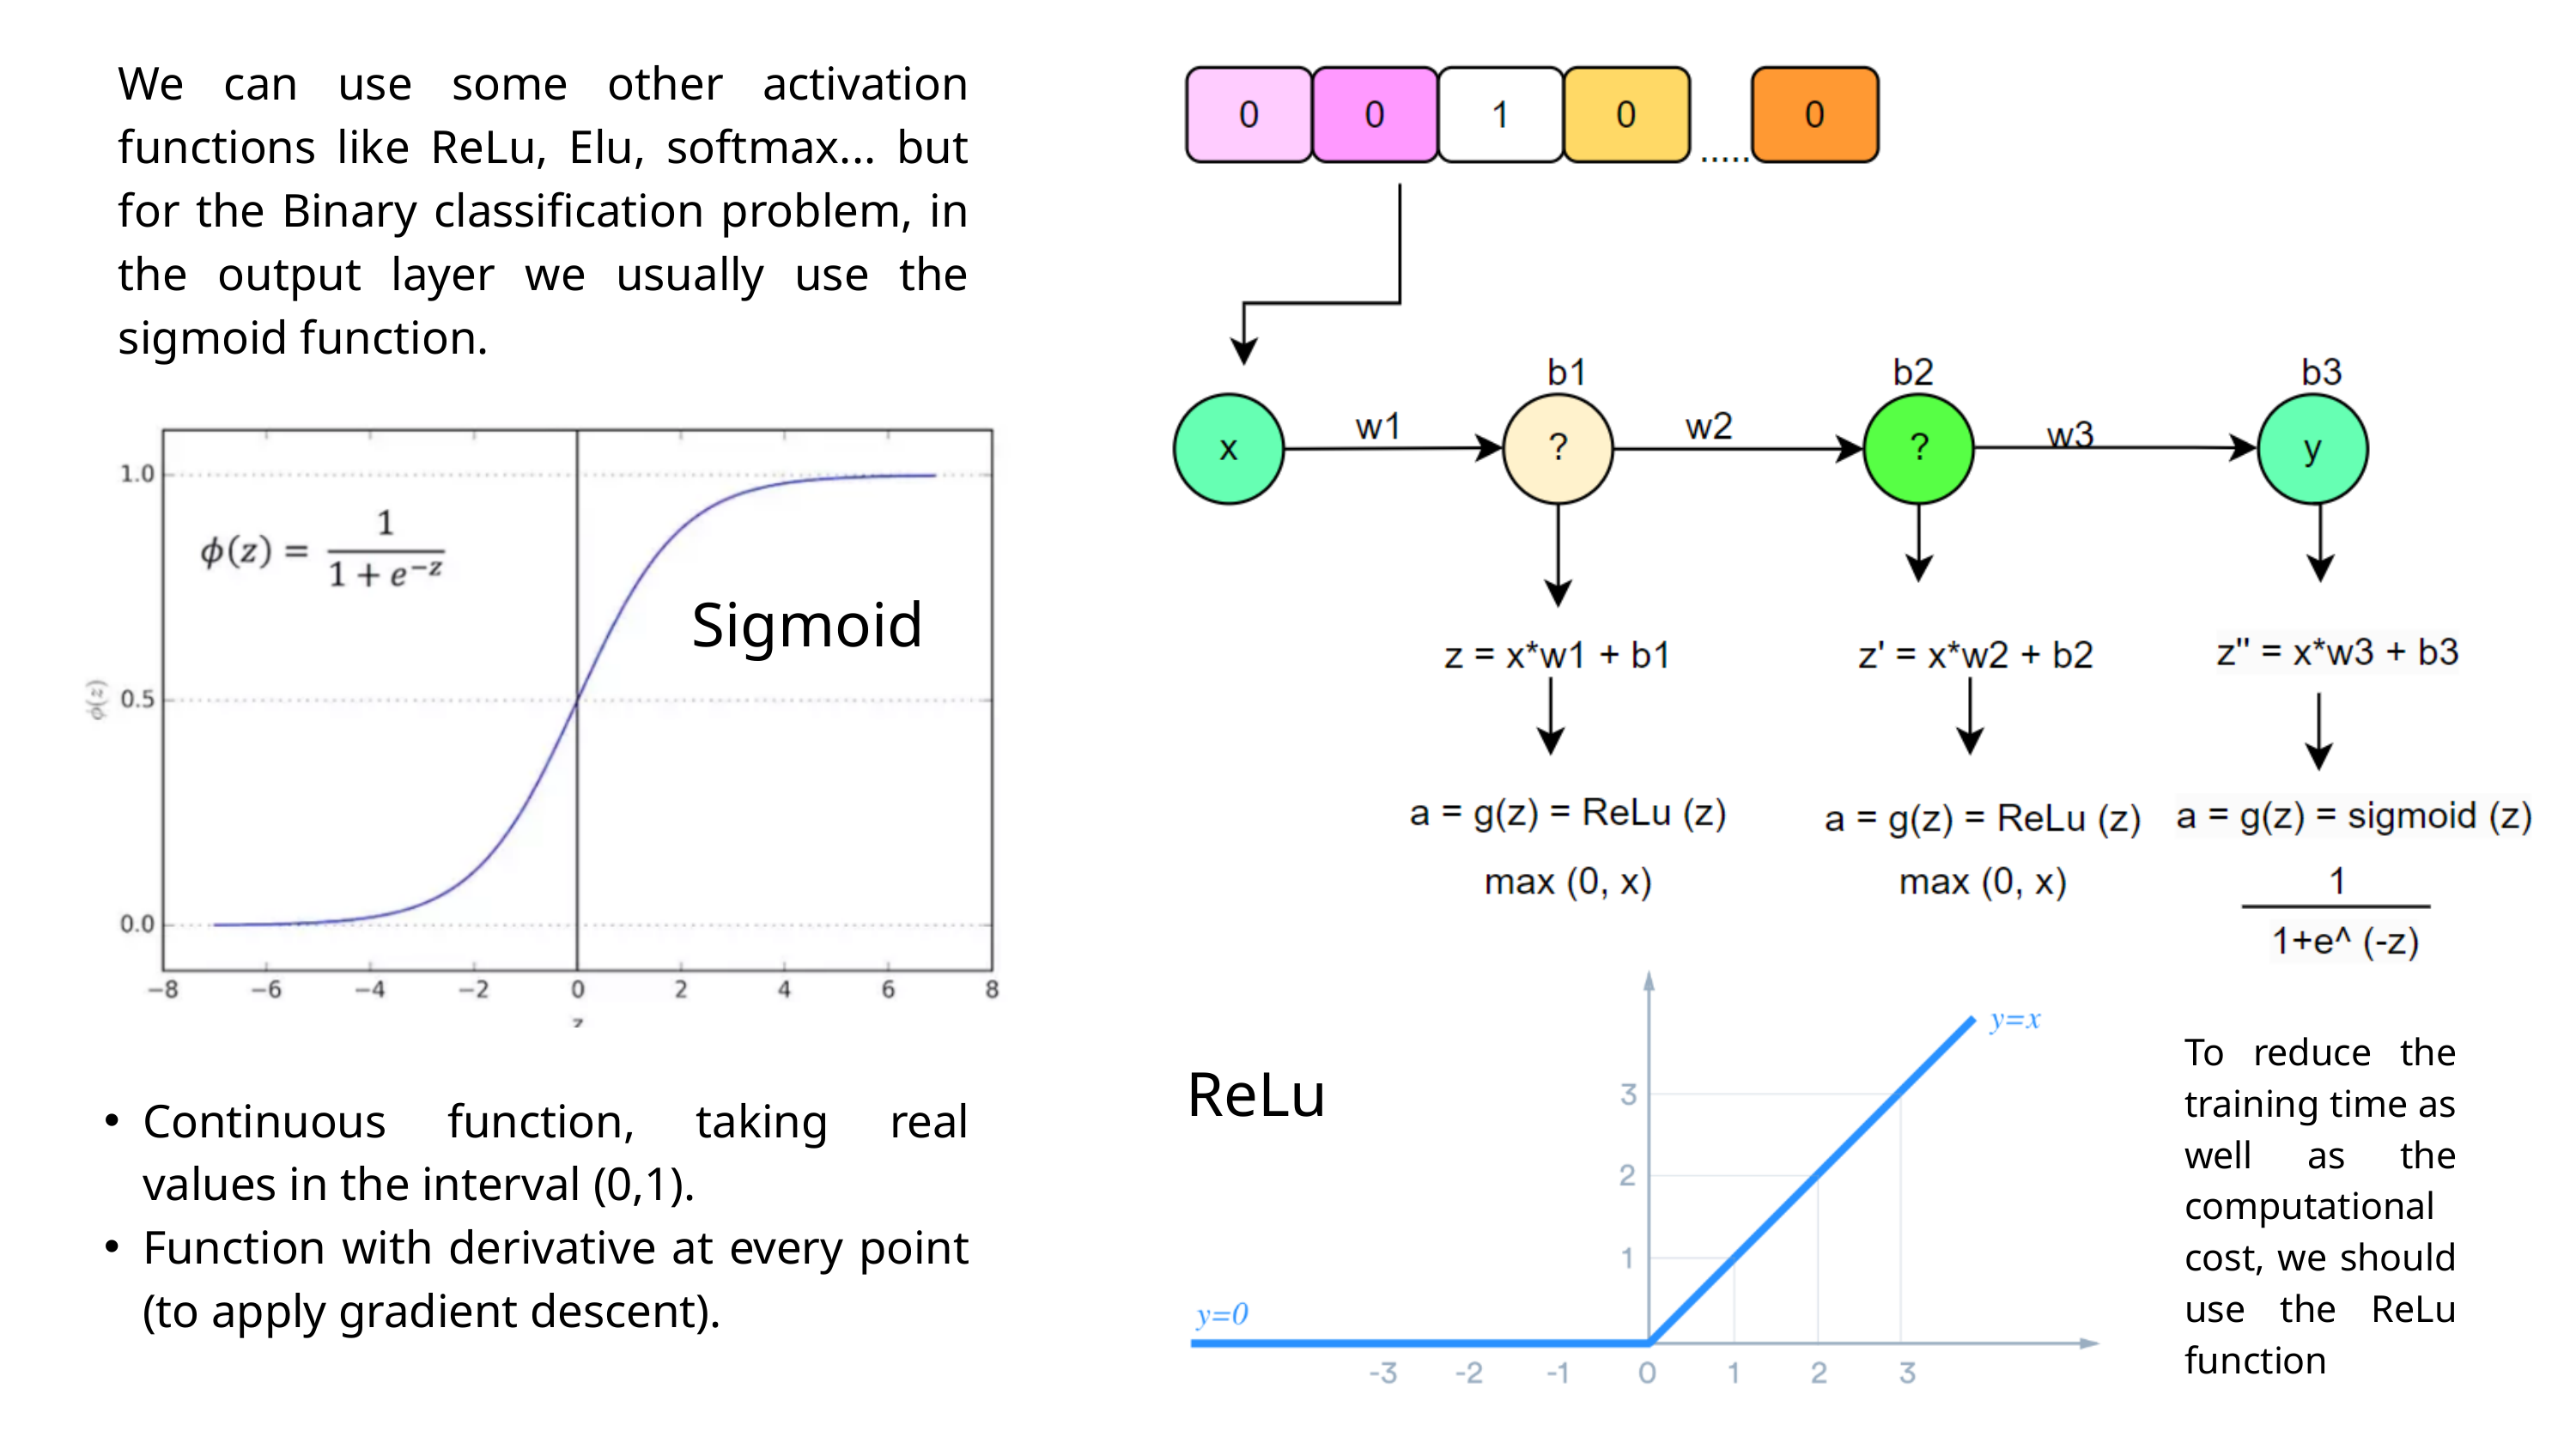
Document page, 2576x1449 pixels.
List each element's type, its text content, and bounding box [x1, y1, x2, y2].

text_box Continuous function, taking real values in the interval (0,1). Function with derivative at every point (to apply gradient descent). [65, 1083, 969, 1400]
text_box [1149, 52, 2549, 967]
text_box [1149, 967, 2123, 1397]
text_box We can use some other activation functions like ReLu, Elu, softmax... but for the Binary classification problem, in the output layer we usually use the sigmoid function. [118, 45, 969, 364]
text_box Sigmoid [690, 573, 927, 659]
text_box To reduce the training time as well as the computational cost, we should use the ReLu function [2184, 1021, 2458, 1382]
text_box ReLu [1183, 1043, 1331, 1129]
text_box [74, 422, 1014, 1028]
